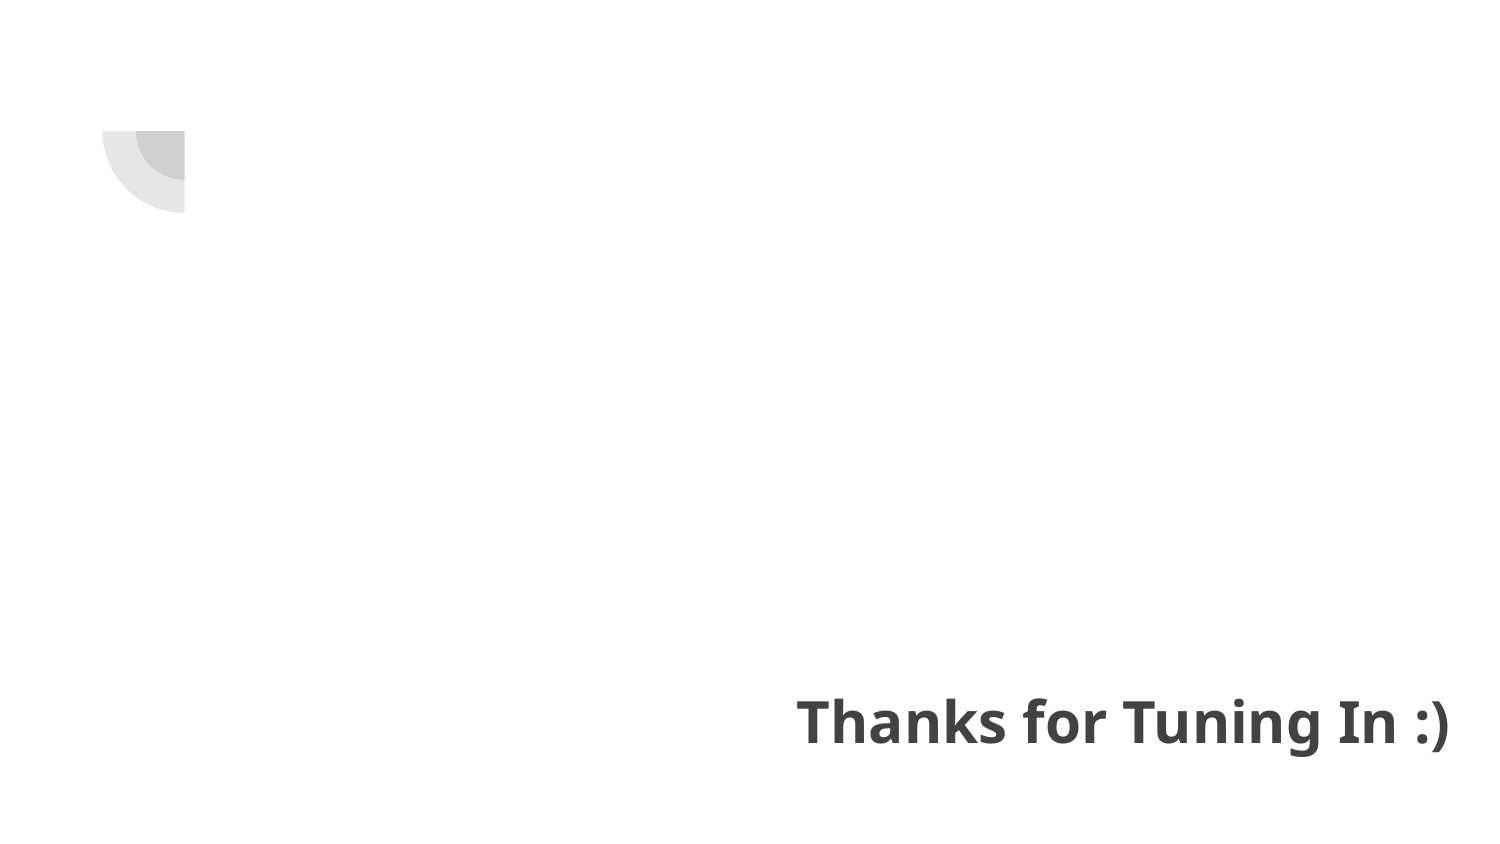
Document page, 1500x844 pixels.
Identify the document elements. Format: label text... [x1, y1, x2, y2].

title Thanks for Tuning In :) [781, 669, 1489, 834]
